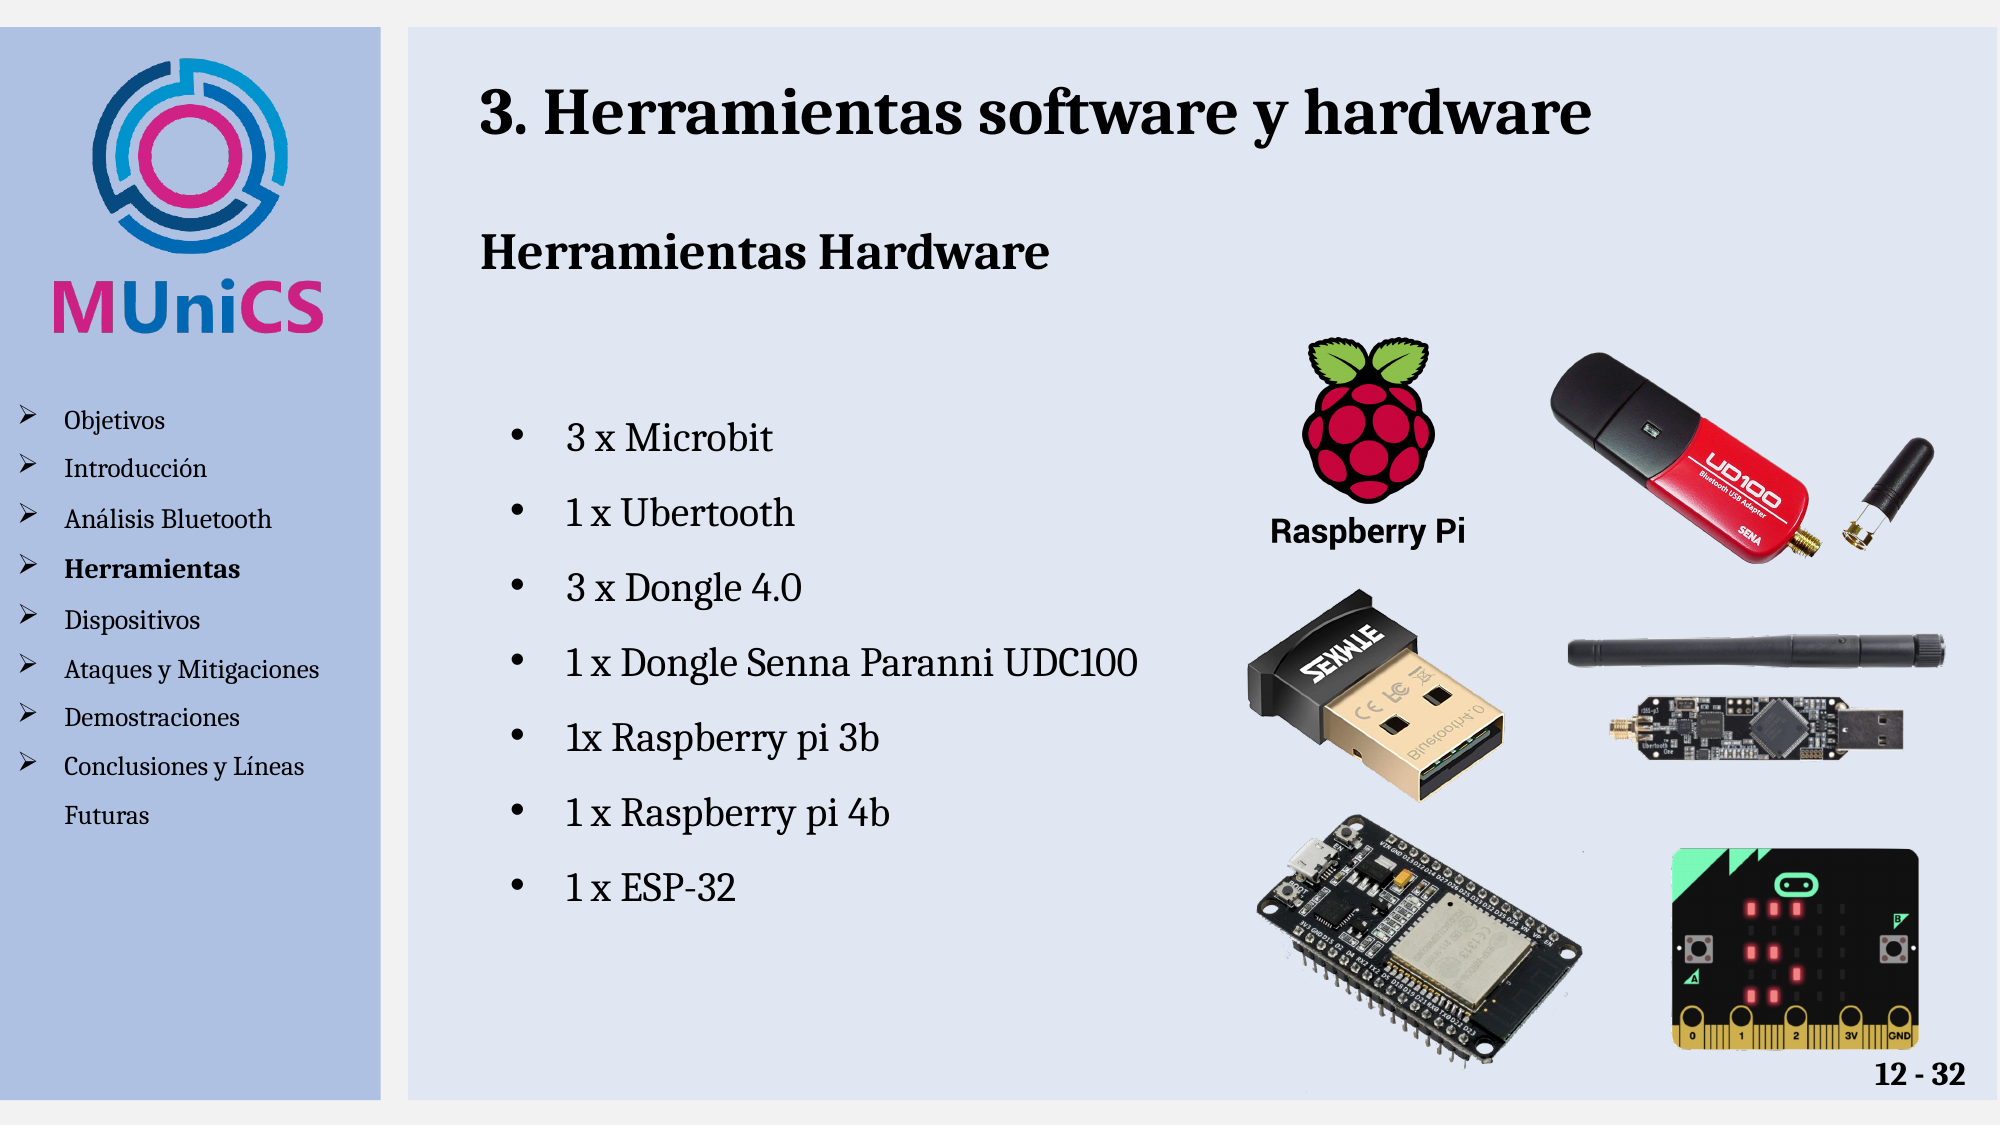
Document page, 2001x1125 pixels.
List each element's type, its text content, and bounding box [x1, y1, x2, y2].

text_box 3. Herramientas software y hardware Herramientas Hardware [465, 60, 1781, 383]
text_box [0, 26, 382, 1101]
picture [42, 52, 338, 351]
text_box 12 - 32 [1848, 1044, 2000, 1100]
text_box Objetivos Introducción Análisis Bluetooth Herramientas Dispositivos Ataques y Mitigaciones Demostraciones Conclusiones y Líneas Futuras [2, 378, 384, 921]
picture [1272, 337, 1464, 551]
text_box 3 x Microbit 1 x Ubertooth 3 x Dongle 4.0 1 x Dongle Senna Paranni UDC100 1x Raspberry pi 3b 1 x Raspberry pi 4b 1 x ESP-32 [495, 377, 1728, 917]
picture [1199, 588, 1998, 1125]
text_box [407, 26, 1998, 1101]
picture [1548, 351, 1936, 565]
